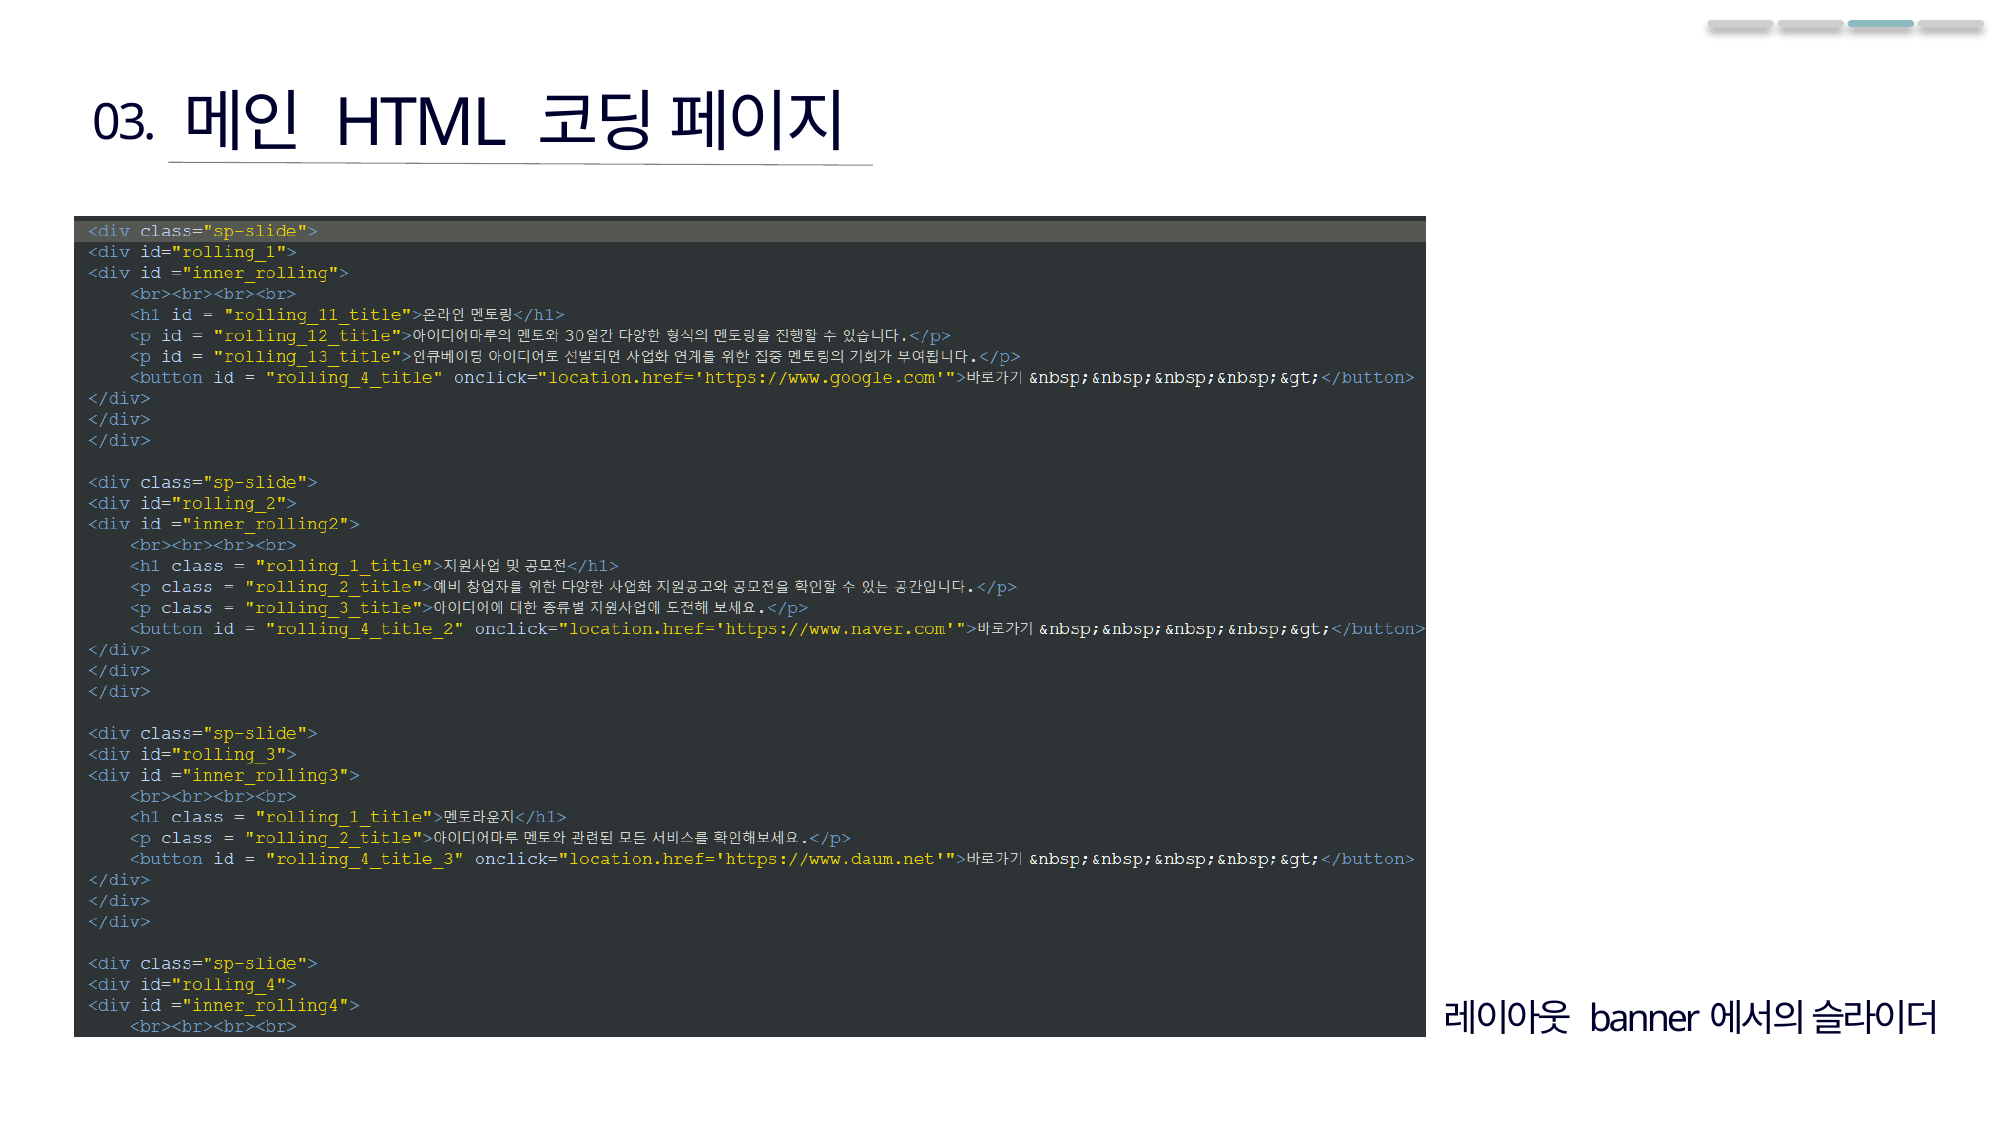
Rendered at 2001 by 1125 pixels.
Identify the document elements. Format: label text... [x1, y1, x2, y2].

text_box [168, 162, 873, 166]
text_box 03. [78, 81, 172, 157]
text_box 레이아웃 banner에서의 슬라이더 [1418, 986, 1973, 1047]
text_box 메인 HTML 코딩 페이지 [168, 71, 863, 162]
picture [74, 216, 1426, 1037]
